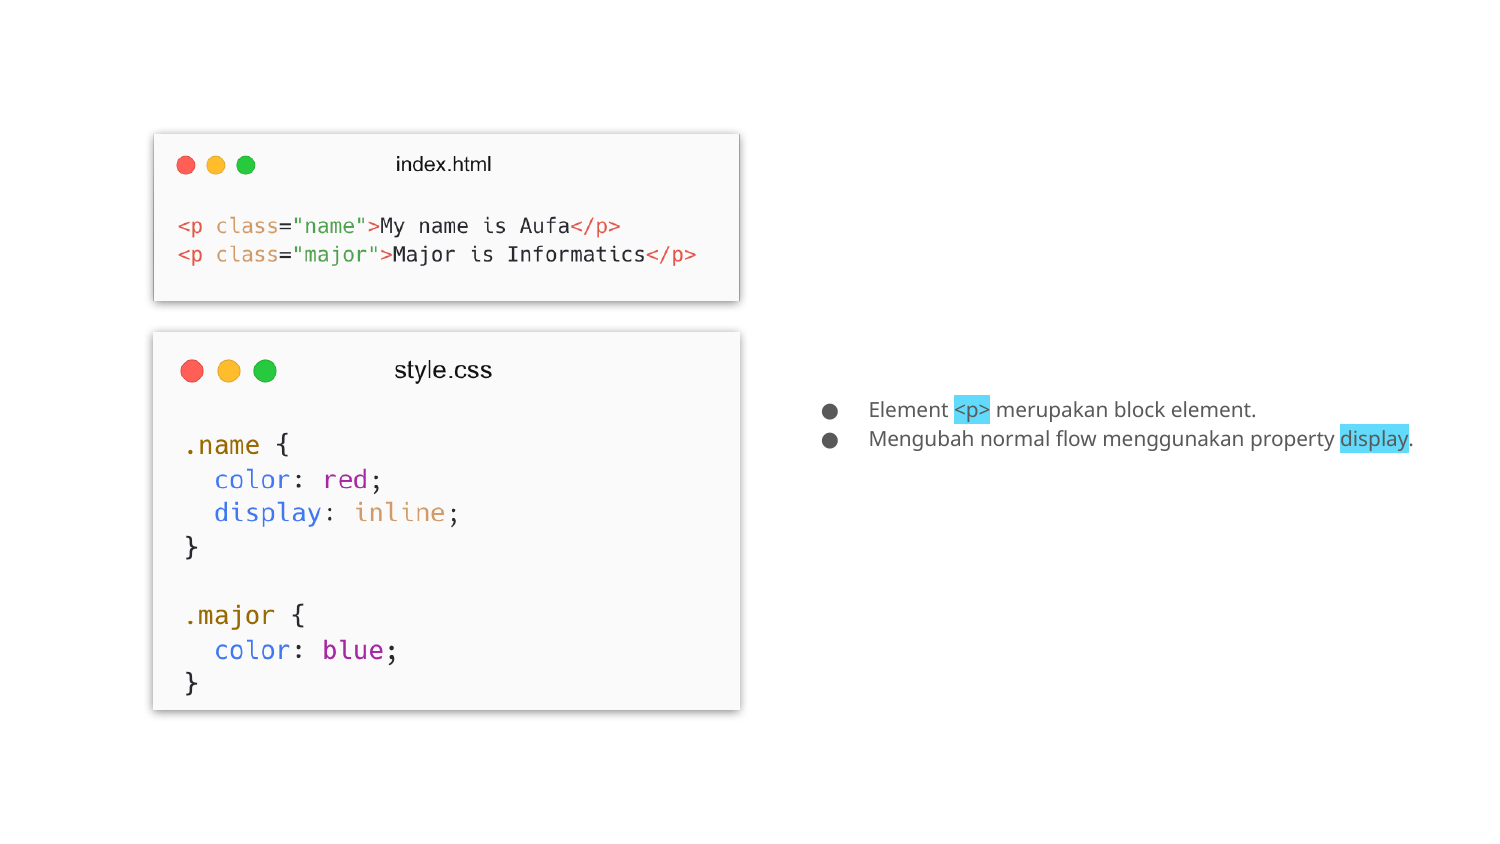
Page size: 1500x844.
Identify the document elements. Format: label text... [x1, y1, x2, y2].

picture [153, 331, 741, 710]
picture [153, 133, 741, 301]
list Element <p> merupakan block element. Mengubah normal flow menggunakan property display. [778, 342, 1433, 502]
